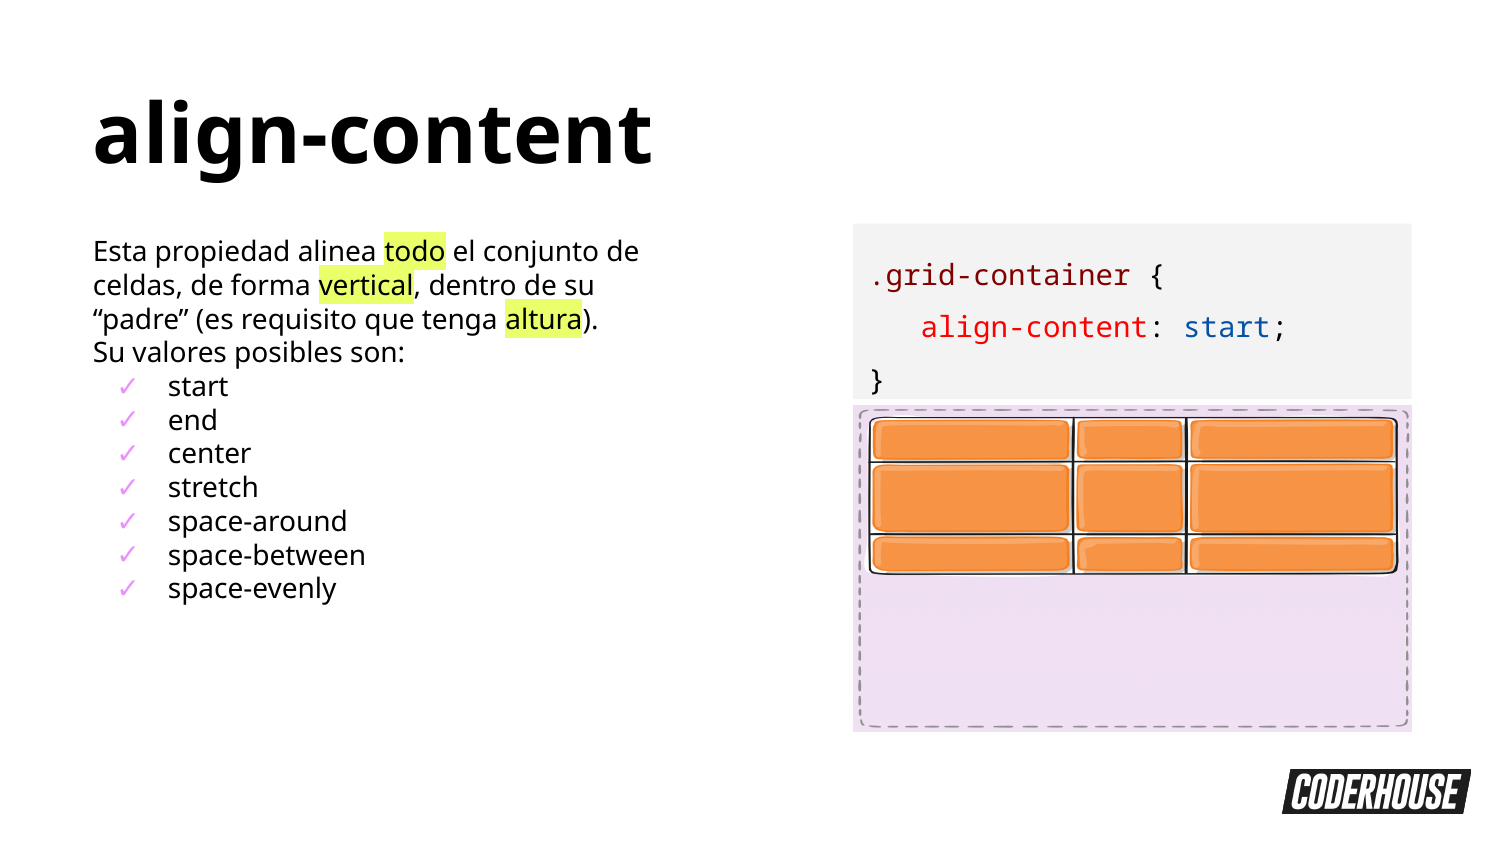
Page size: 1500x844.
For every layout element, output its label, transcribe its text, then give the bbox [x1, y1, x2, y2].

text_box .grid-container { align-content: start; } [853, 223, 1412, 400]
picture [852, 404, 1412, 732]
text_box align-content [77, 76, 1293, 197]
text_box Esta propiedad alinea todo el conjunto de celdas, de forma vertical, dentro de su “padre” (es requisito que tenga altura). Su valores posibles son: start end center stretch space-around space-between space-evenly [78, 218, 698, 770]
picture [1281, 769, 1471, 814]
